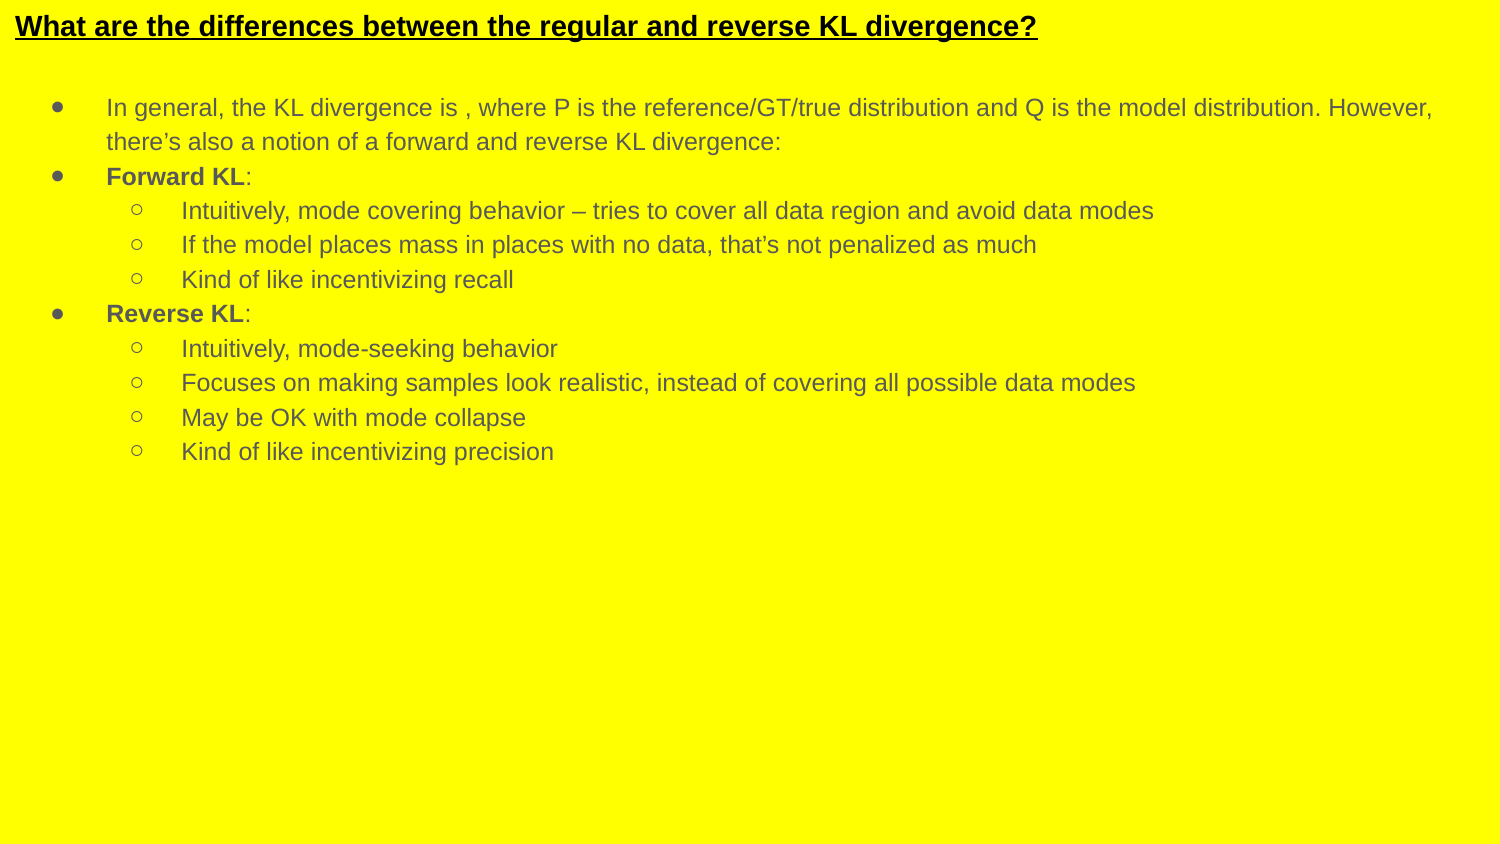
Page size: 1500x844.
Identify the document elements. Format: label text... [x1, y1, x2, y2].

title What are the differences between the regular and reverse KL divergence? [0, 0, 1262, 84]
